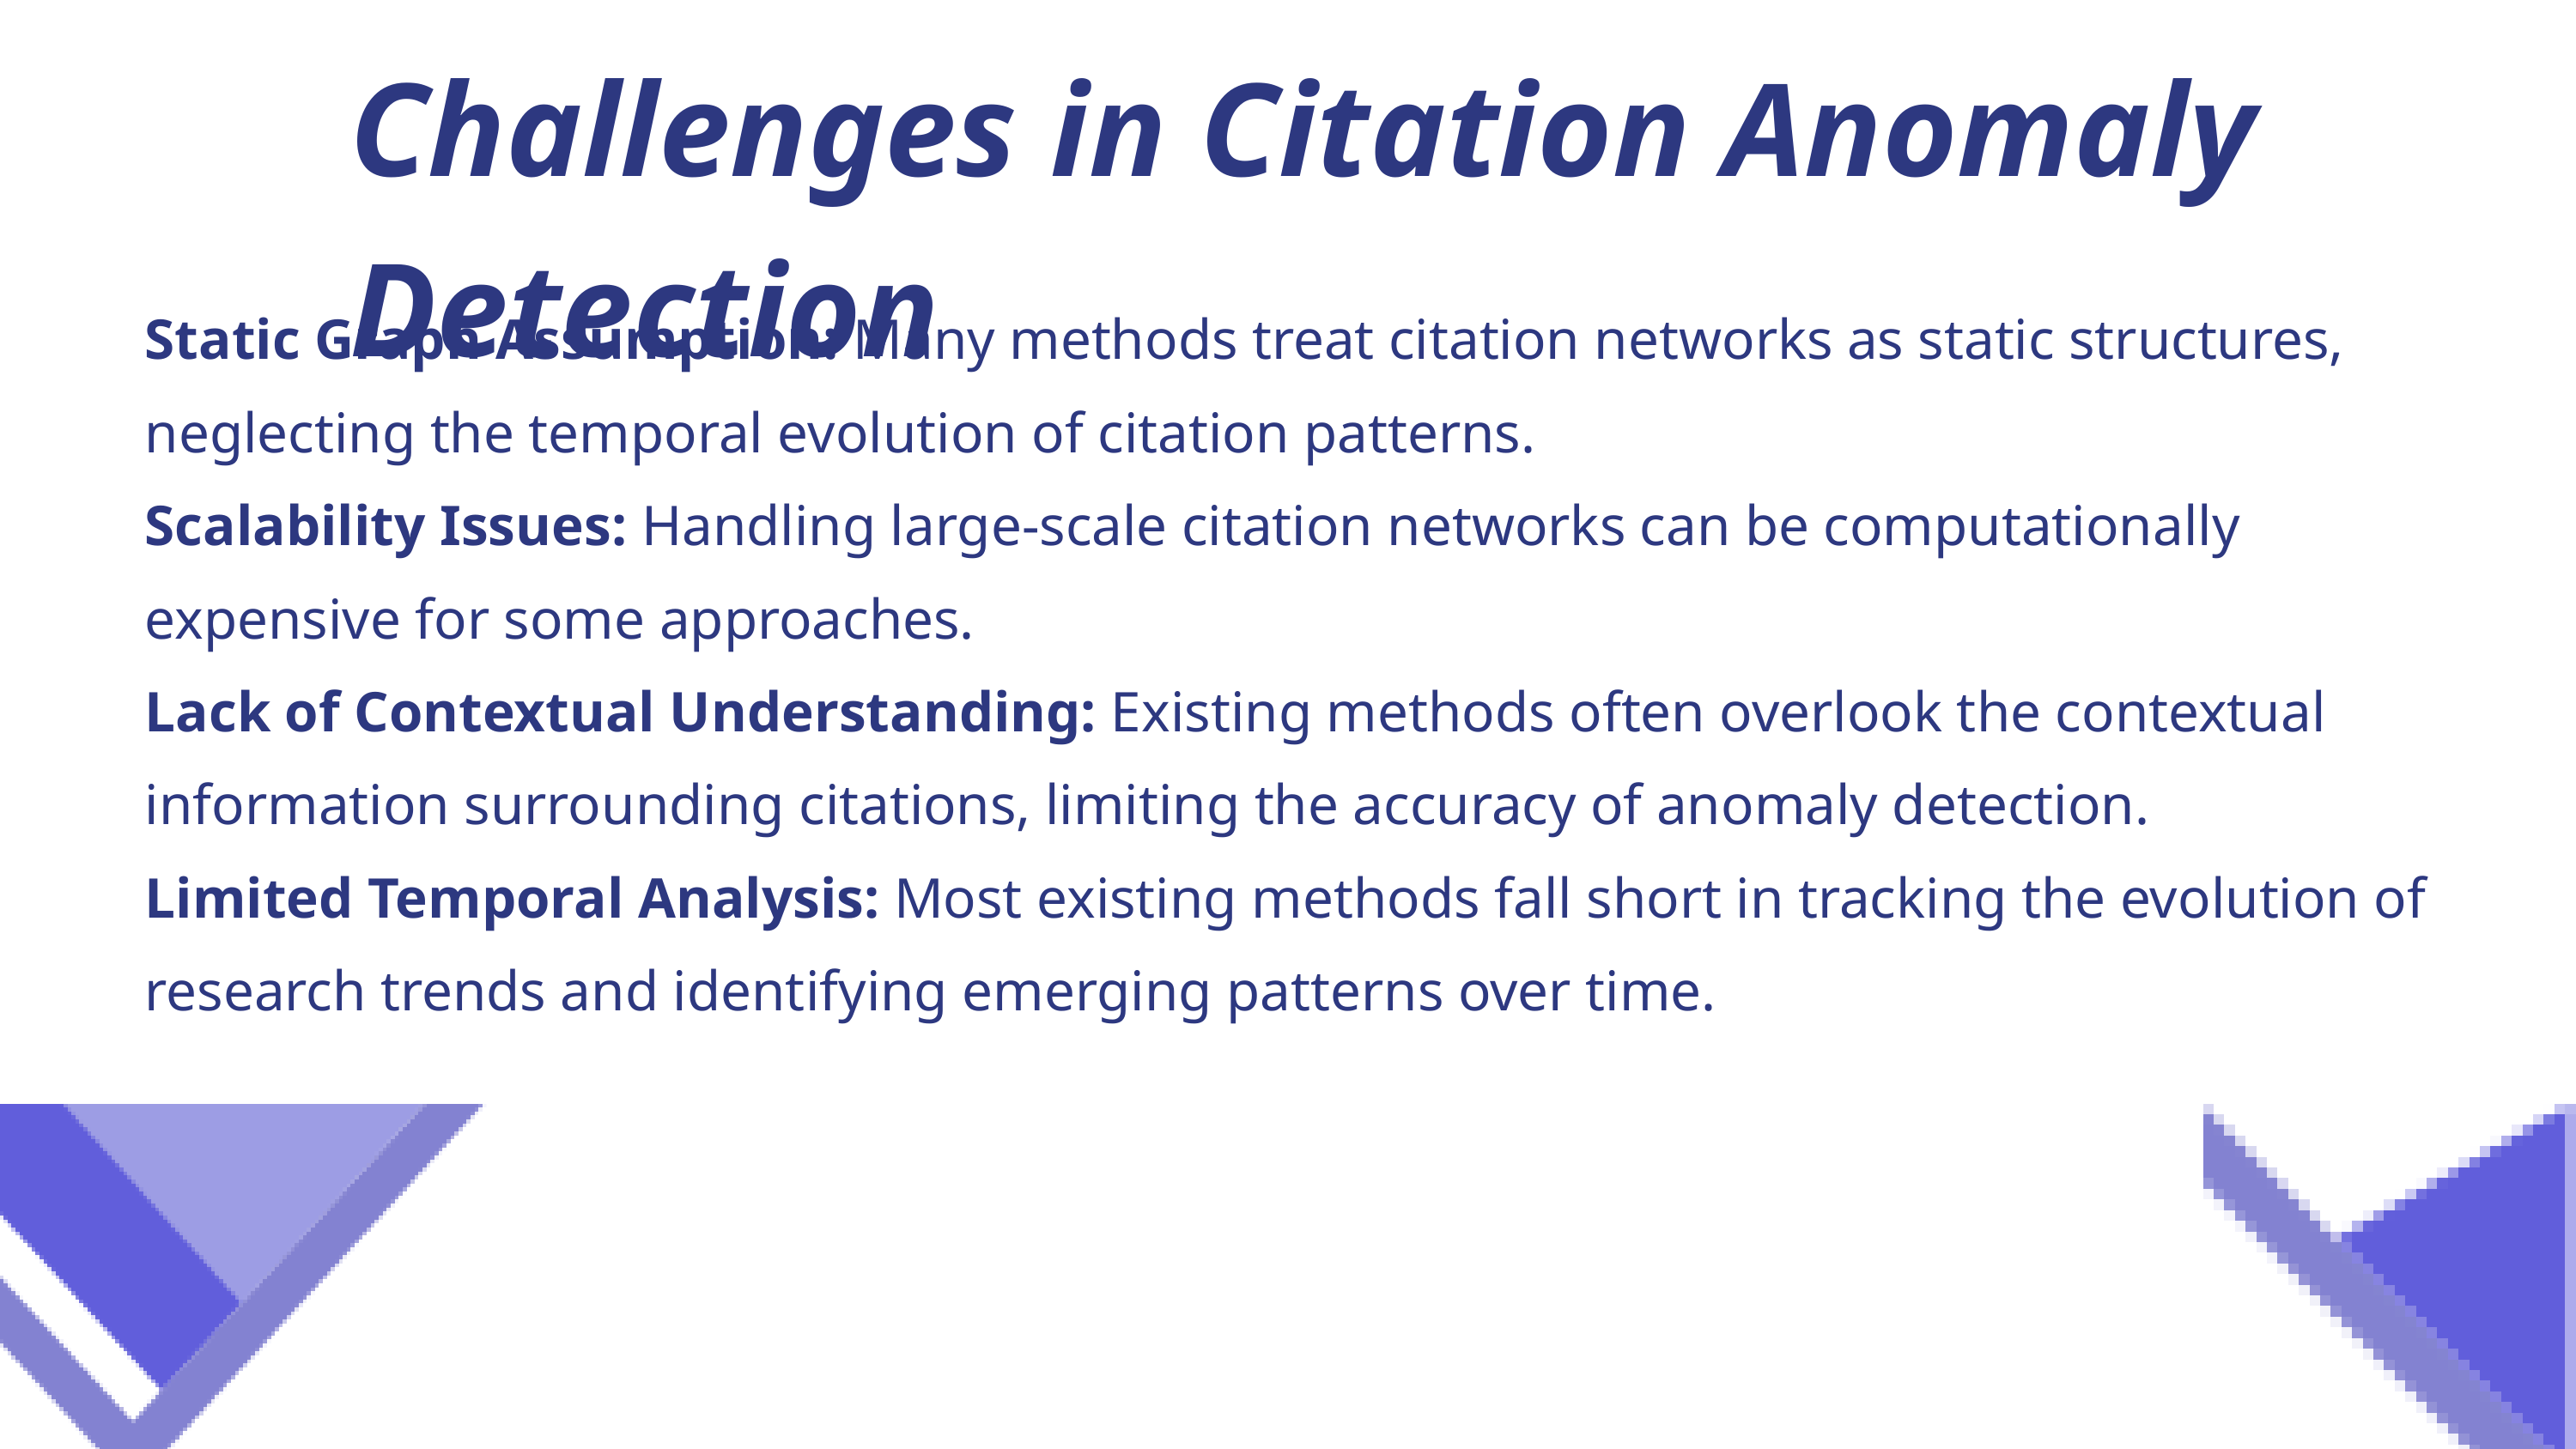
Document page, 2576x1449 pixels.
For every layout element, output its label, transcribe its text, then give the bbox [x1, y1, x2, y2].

text_box [2203, 1104, 2576, 1449]
text_box Static Graph Assumption: Many methods treat citation networks as static structures, neglecting the temporal evolution of citation patterns. Scalability Issues: Handling large-scale citation networks can be computationally expensive for some approaches. Lack of Contextual Understanding: Existing methods often overlook the contextual information surrounding citations, limiting the accuracy of anomaly detection. Limited Temporal Analysis: Most existing methods fall short in tracking the evolution of research trends and identifying emerging patterns over time. [144, 277, 2471, 1115]
text_box [0, 1104, 487, 1449]
text_box Challenges in Citation Anomaly Detection [349, 21, 2390, 277]
